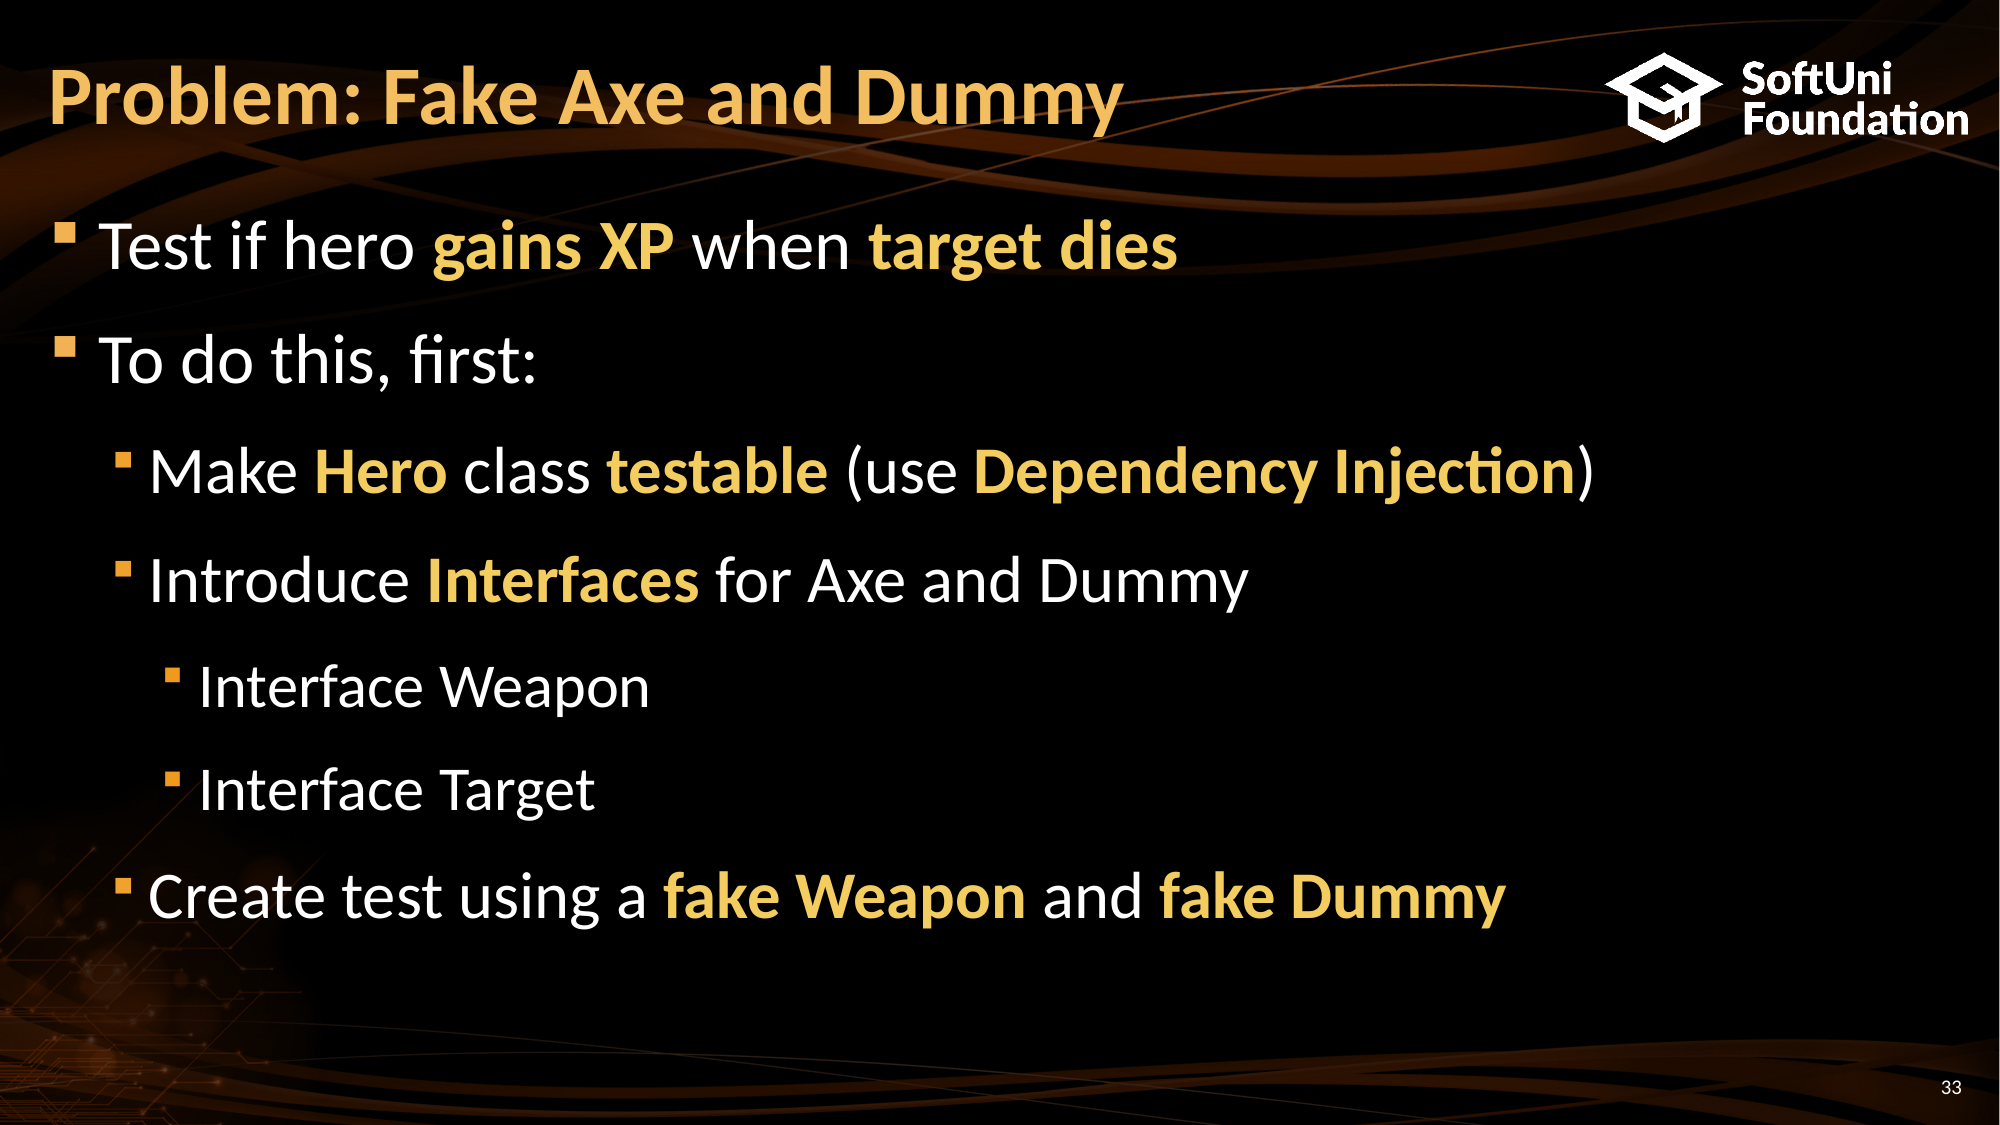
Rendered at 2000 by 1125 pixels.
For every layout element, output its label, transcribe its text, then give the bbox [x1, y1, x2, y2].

title Problem: Fake Axe and Dummy [30, 6, 1602, 189]
picture [0, 0, 2000, 1125]
list Test if hero gains XP when target dies To do this, first: Make Hero class testable (use Dependency Injection) Introduce Interfaces for Axe and Dummy Interface Weapon Interface Target Create test using a fake Weapon and fake Dummy [31, 188, 1968, 1103]
